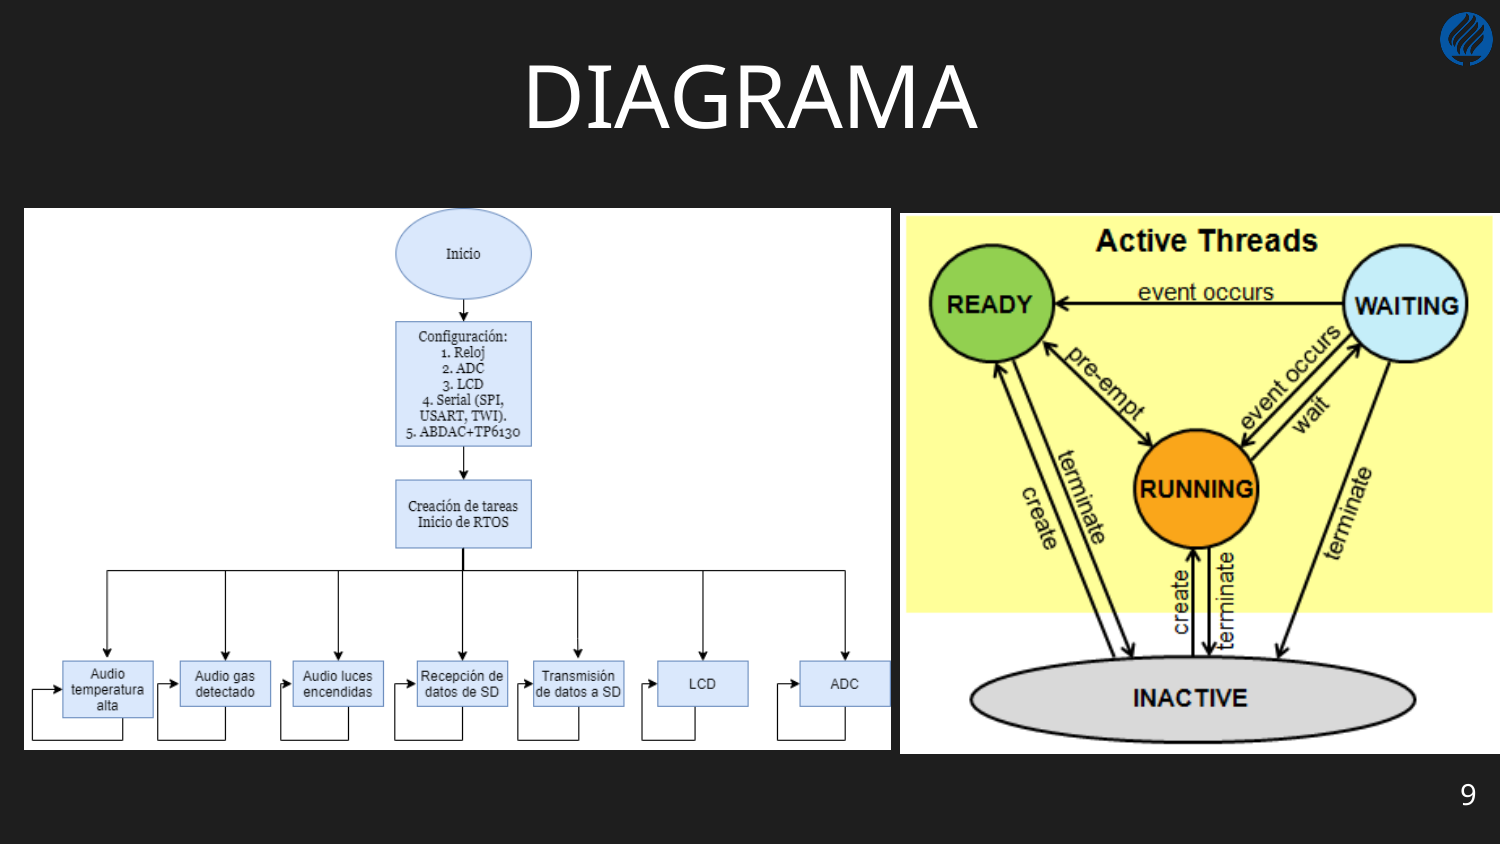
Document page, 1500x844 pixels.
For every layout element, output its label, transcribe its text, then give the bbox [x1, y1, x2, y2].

picture [24, 208, 892, 750]
picture [900, 213, 1500, 754]
title DIAGRAMA [450, 40, 1050, 147]
text_box 9 [1445, 762, 1489, 827]
picture [1440, 12, 1494, 66]
